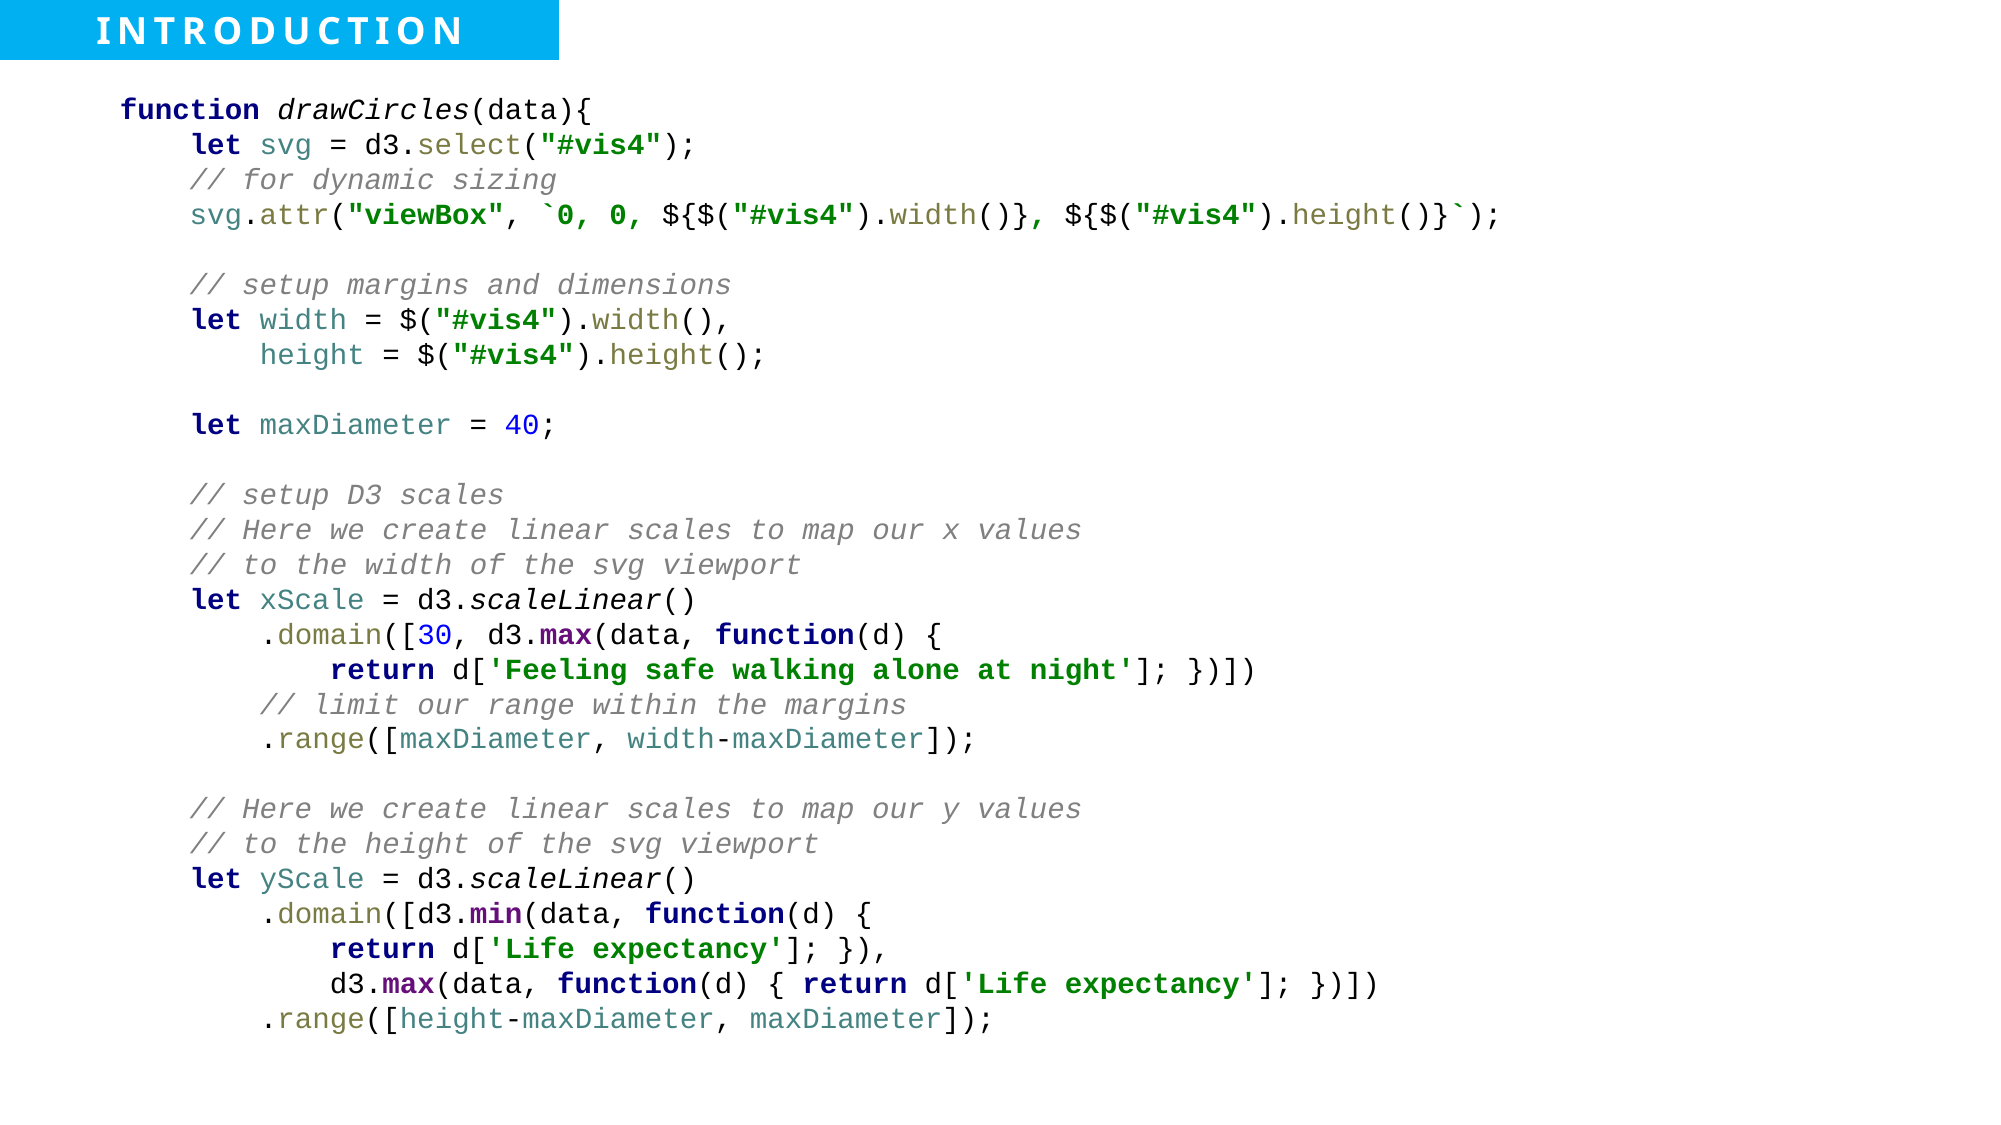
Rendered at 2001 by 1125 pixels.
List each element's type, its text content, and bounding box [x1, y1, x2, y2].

text_box function drawCircles(data){ let svg = d3.select("#vis4"); // for dynamic sizing svg.attr("viewBox", `0, 0, ${$("#vis4").width()}, ${$("#vis4").height()}`); // setup margins and dimensions let width = $("#vis4").width(), height = $("#vis4").height(); let maxDiameter = 40; // setup D3 scales // Here we create linear scales to map our x values // to the width of the svg viewport let xScale = d3.scaleLinear() .domain([30, d3.max(data, function(d) { return d['Feeling safe walking alone at night']; })]) // limit our range within the margins .range([maxDiameter, width-maxDiameter]); // Here we create linear scales to map our y values // to the height of the svg viewport let yScale = d3.scaleLinear() .domain([d3.min(data, function(d) { return d['Life expectancy']; }), d3.max(data, function(d) { return d['Life expectancy']; })]) .range([height-maxDiameter, maxDiameter]); [104, 83, 1518, 1042]
